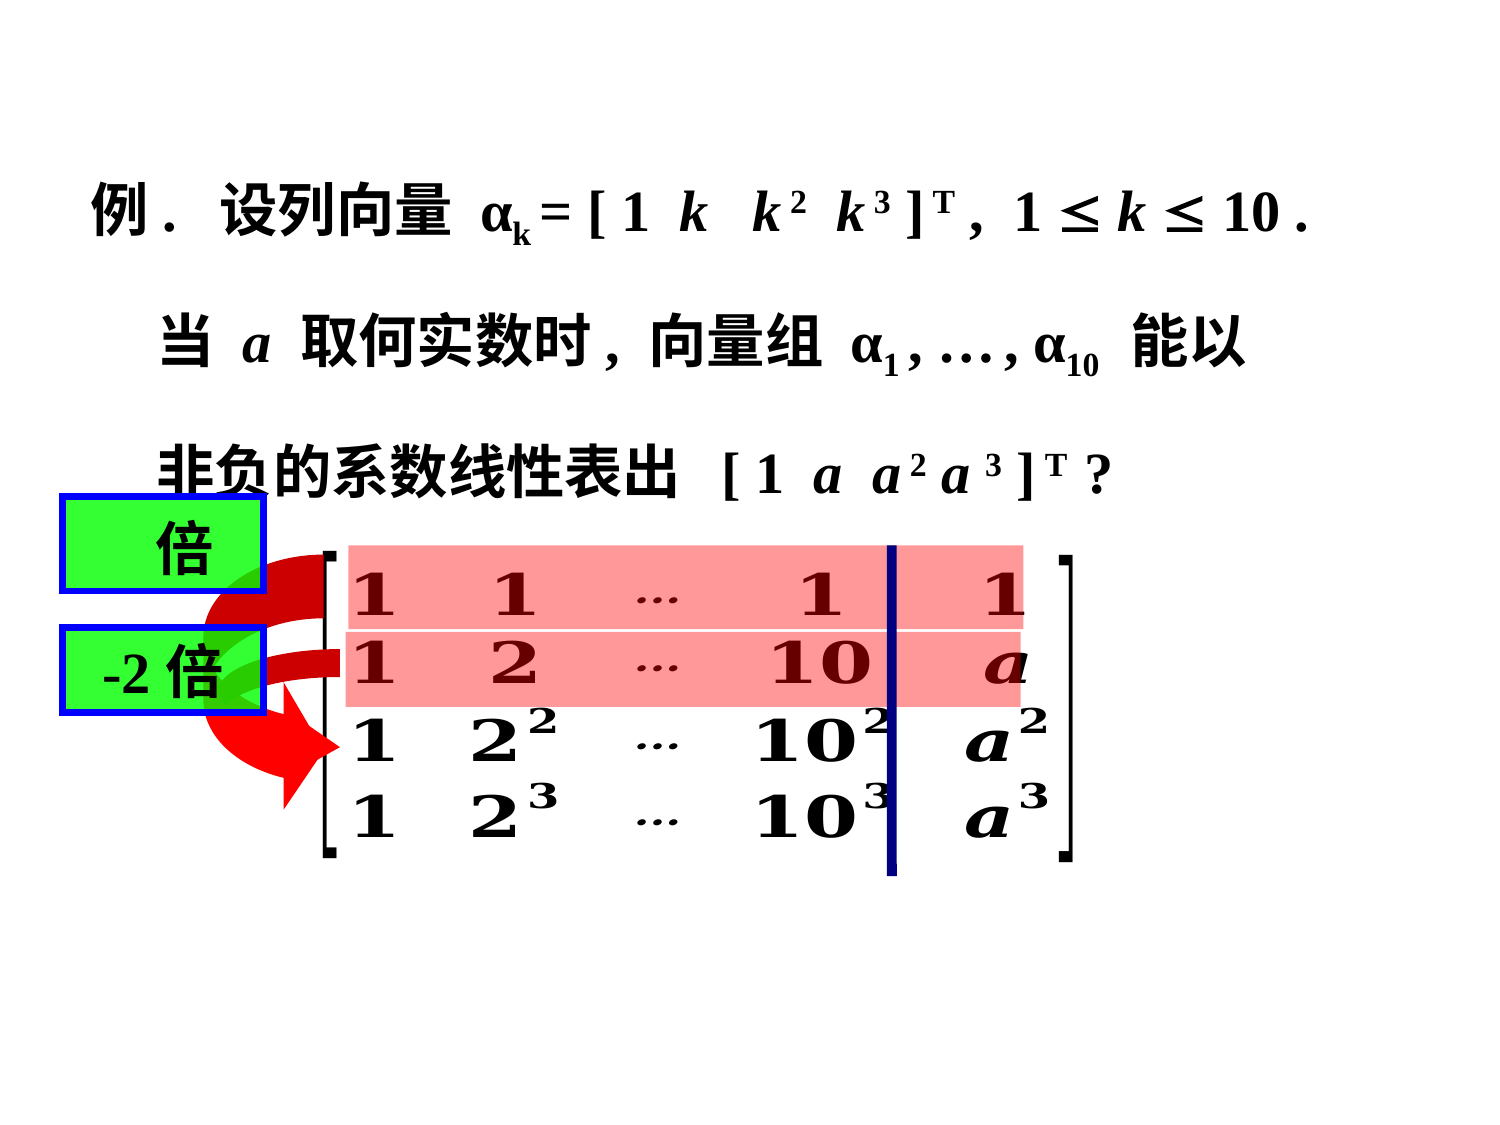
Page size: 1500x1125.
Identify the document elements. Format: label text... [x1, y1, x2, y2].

text_box [245, 682, 309, 730]
text_box [345, 631, 891, 707]
text_box [892, 545, 1024, 630]
list 例. 设列向量 αk = [ 1 k k 2 k 3 ] T , 1  k  10 . 当 a 取何实数时, 向量组 α1 , … , α10 能以 非负的系数线性表出 [ 1 a a 2 a 3 ] T ? [75, 125, 1425, 1071]
text_box 行变换 [205, 555, 323, 627]
text_box [348, 545, 891, 630]
text_box [218, 716, 340, 773]
text_box [892, 631, 1021, 707]
text_box 列变换 [267, 649, 339, 685]
text_box [205, 716, 318, 810]
